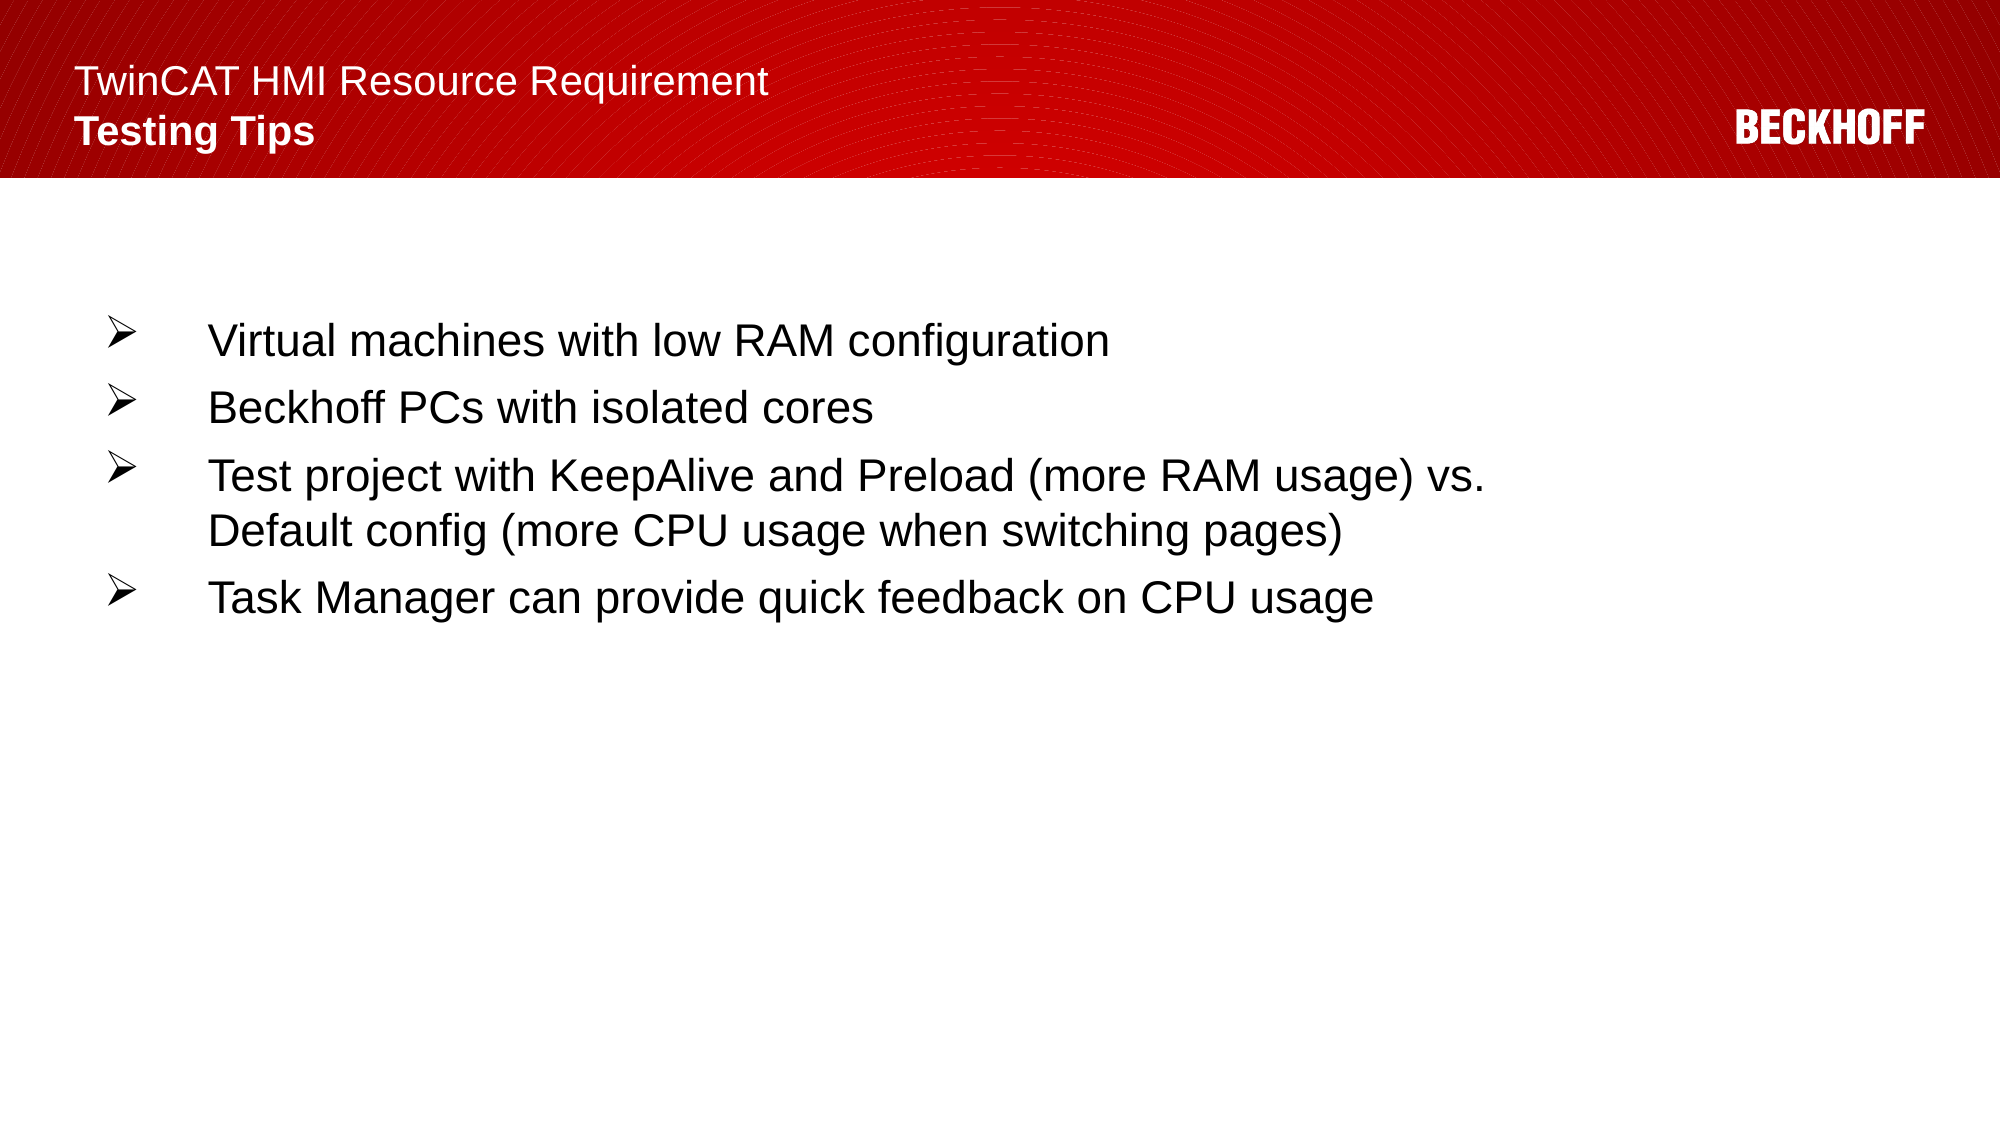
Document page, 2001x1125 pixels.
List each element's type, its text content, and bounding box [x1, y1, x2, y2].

title TwinCAT HMI Resource Requirement Testing Tips [0, 28, 1663, 178]
picture [1727, 98, 1934, 155]
list Virtual machines with low RAM configuration Beckhoff PCs with isolated cores Test project with KeepAlive and Preload (more RAM usage) vs. Default config (more CPU usage when switching pages) Task Manager can provide quick feedback on CPU usage [30, 278, 1556, 637]
